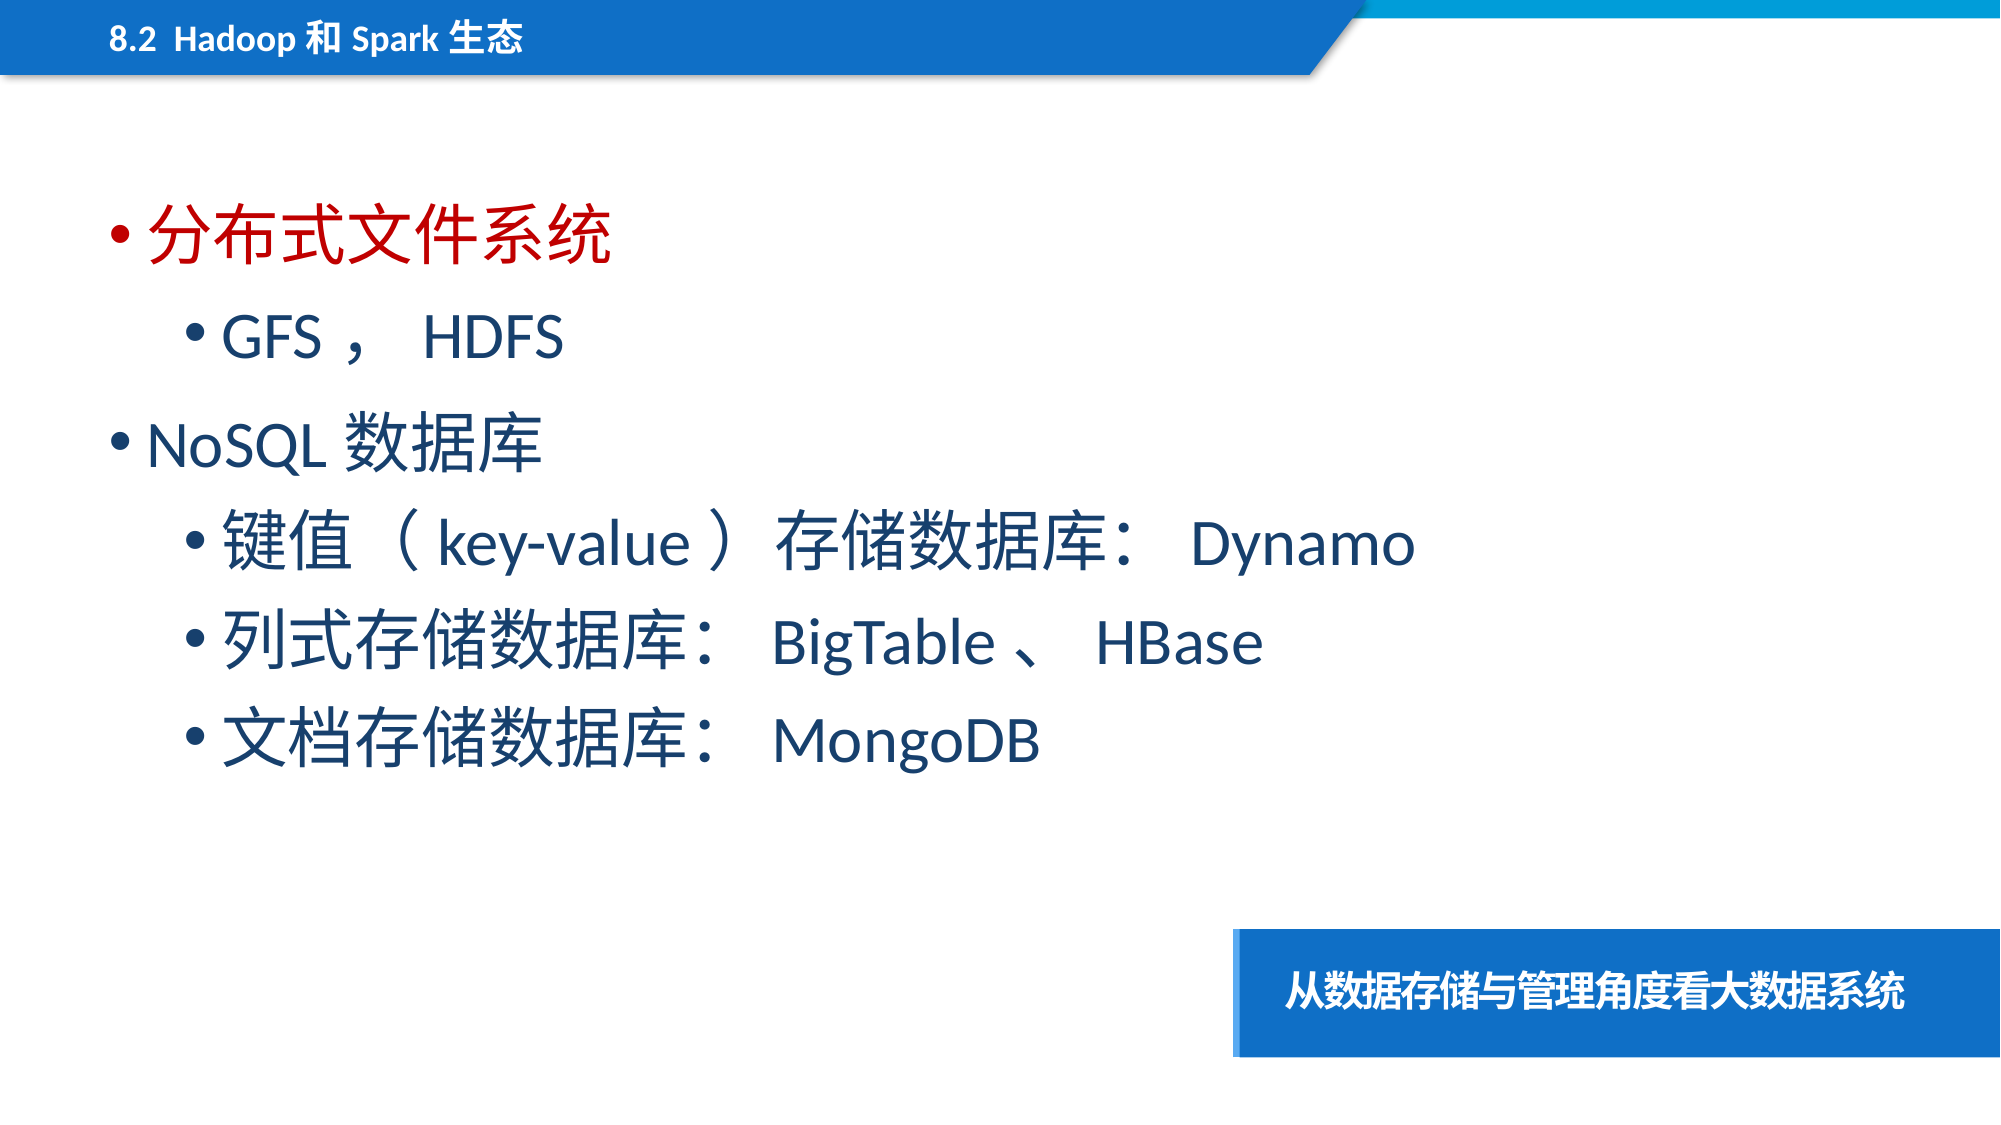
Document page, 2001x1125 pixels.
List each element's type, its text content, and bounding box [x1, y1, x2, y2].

list 8.2 Hadoop和Spark生态 [93, 11, 1138, 68]
text_box 分布式文件系统 GFS，HDFS NoSQL数据库 键值（key-value）存储数据库：Dynamo 列式存储数据库：BigTable、HBase 文档存储数据库：MongoDB [93, 177, 1874, 892]
list 从数据存储与管理角度看大数据系统 [1239, 929, 2000, 1058]
